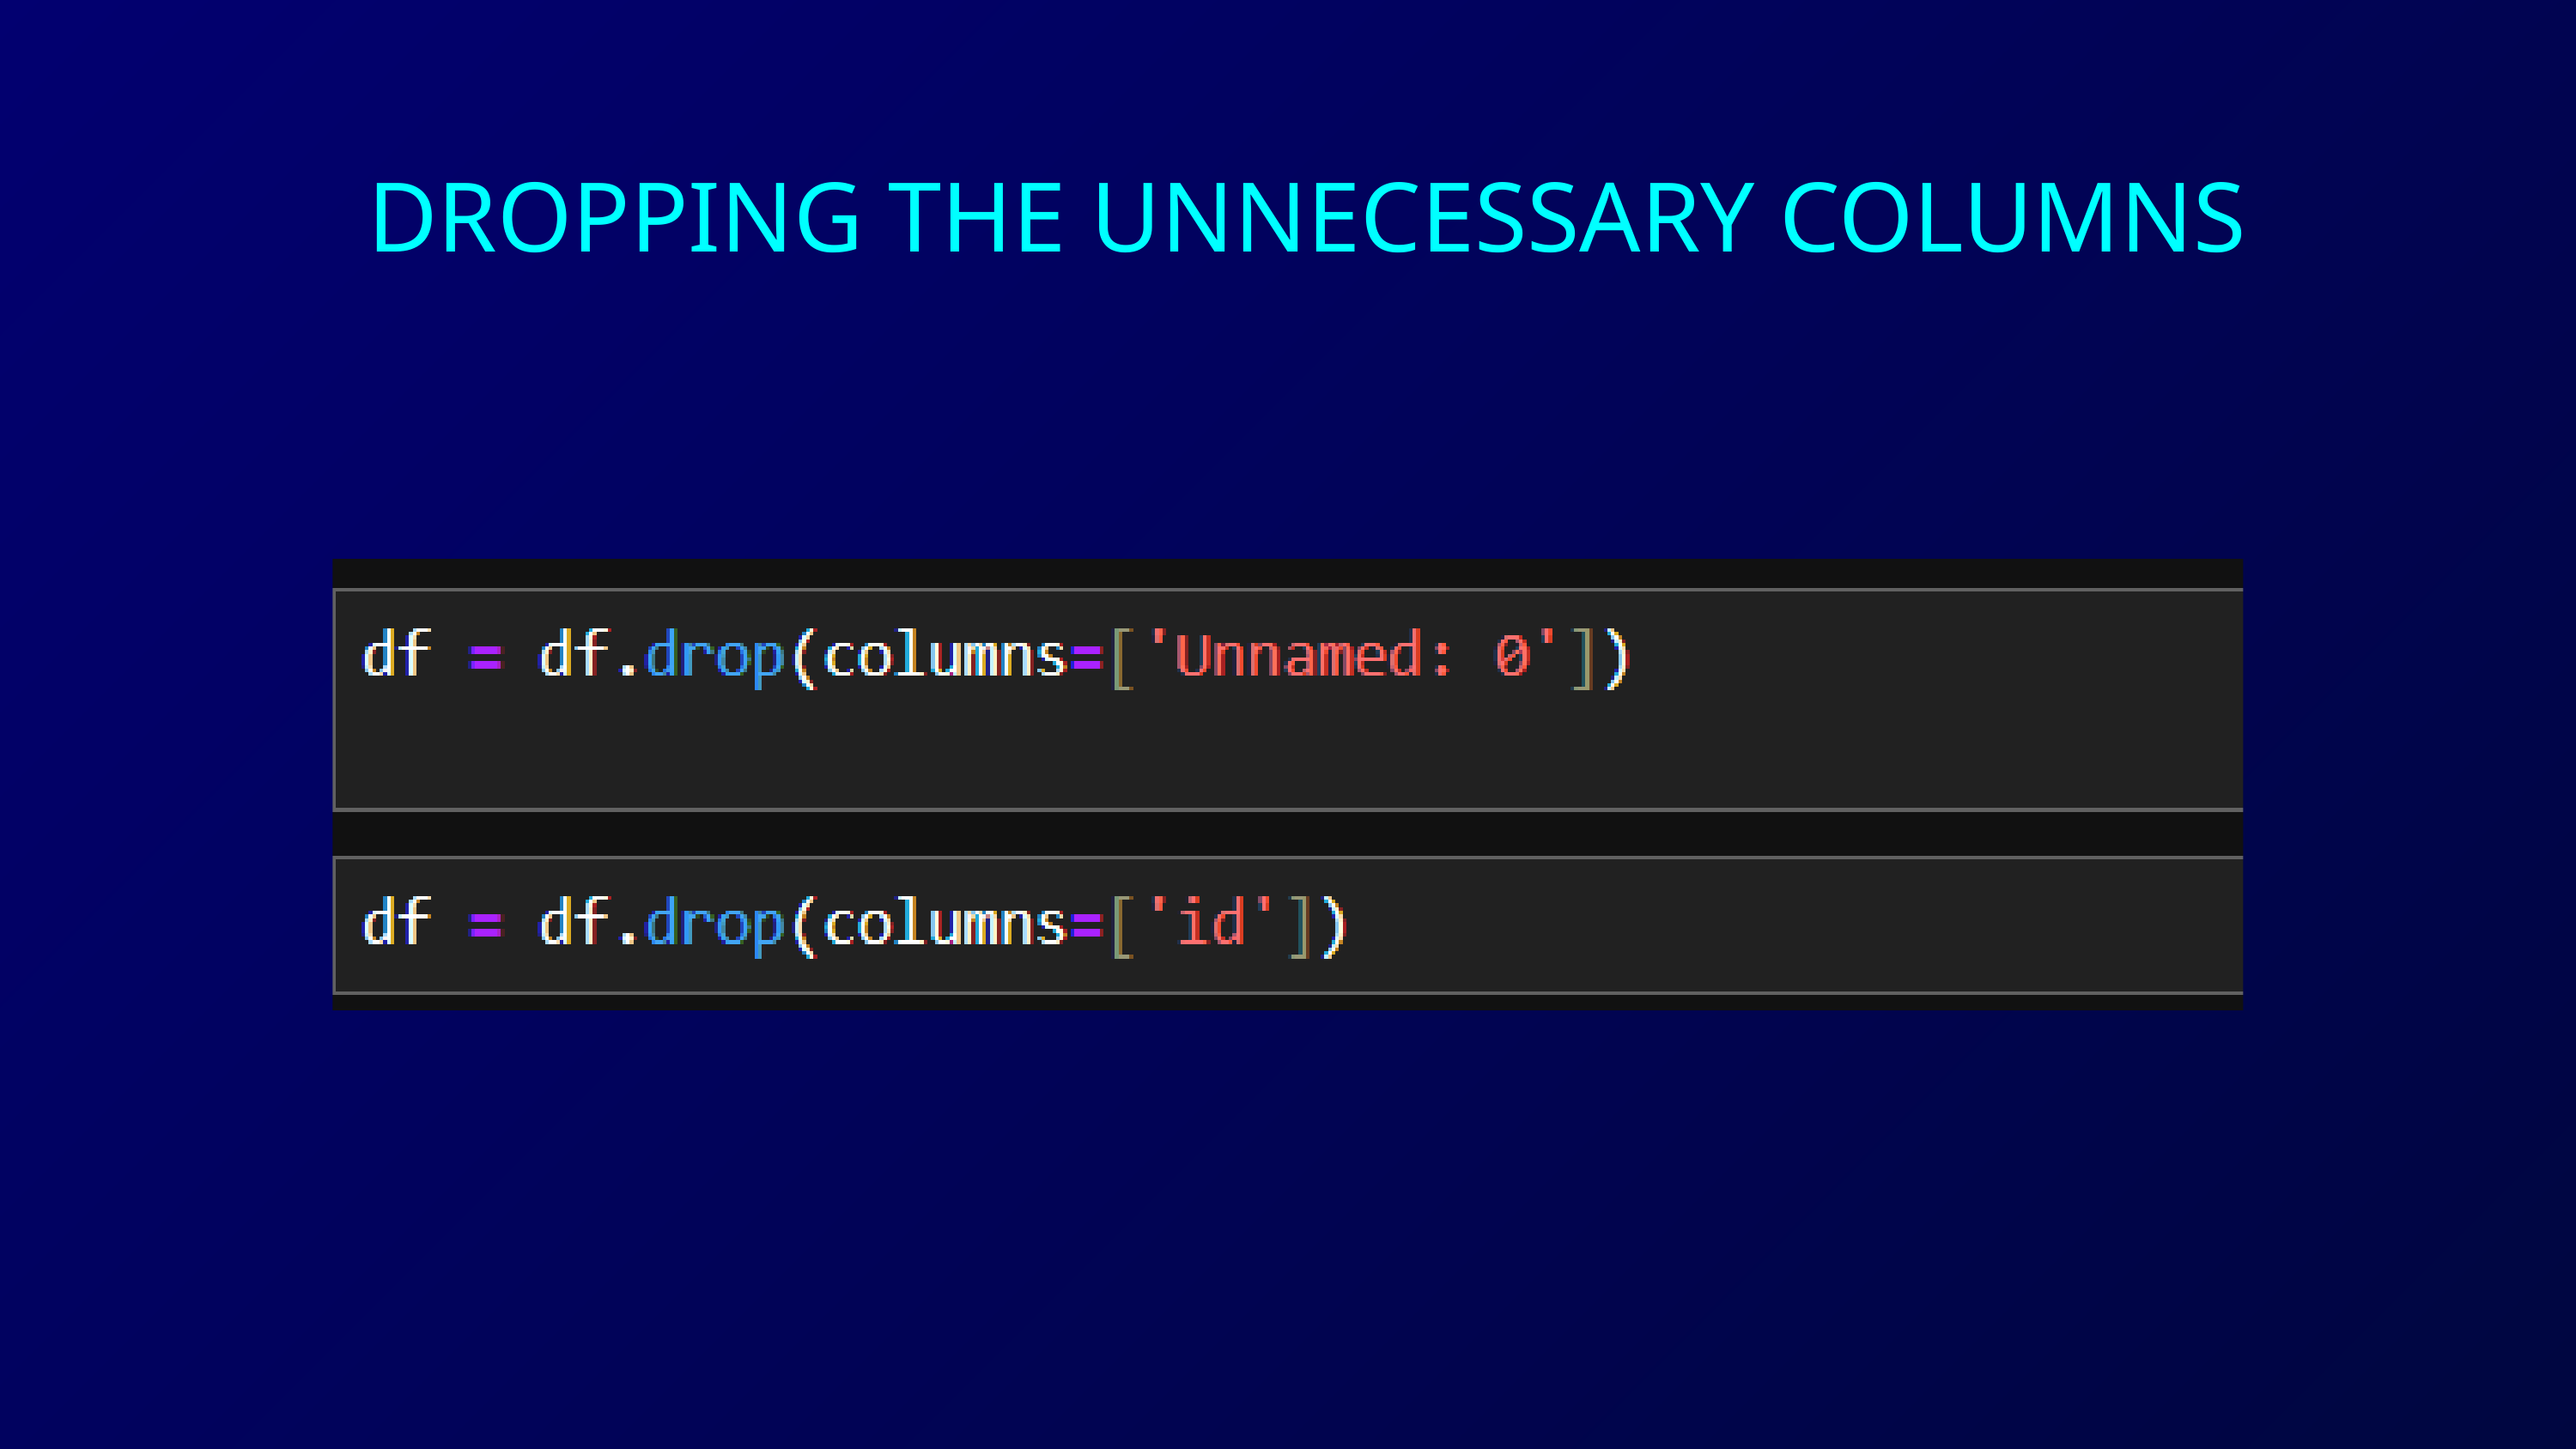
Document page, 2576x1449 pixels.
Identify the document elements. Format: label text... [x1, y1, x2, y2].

text_box [332, 559, 2244, 1010]
text_box DROPPING THE UNNECESSARY COLUMNS [144, 182, 2495, 272]
